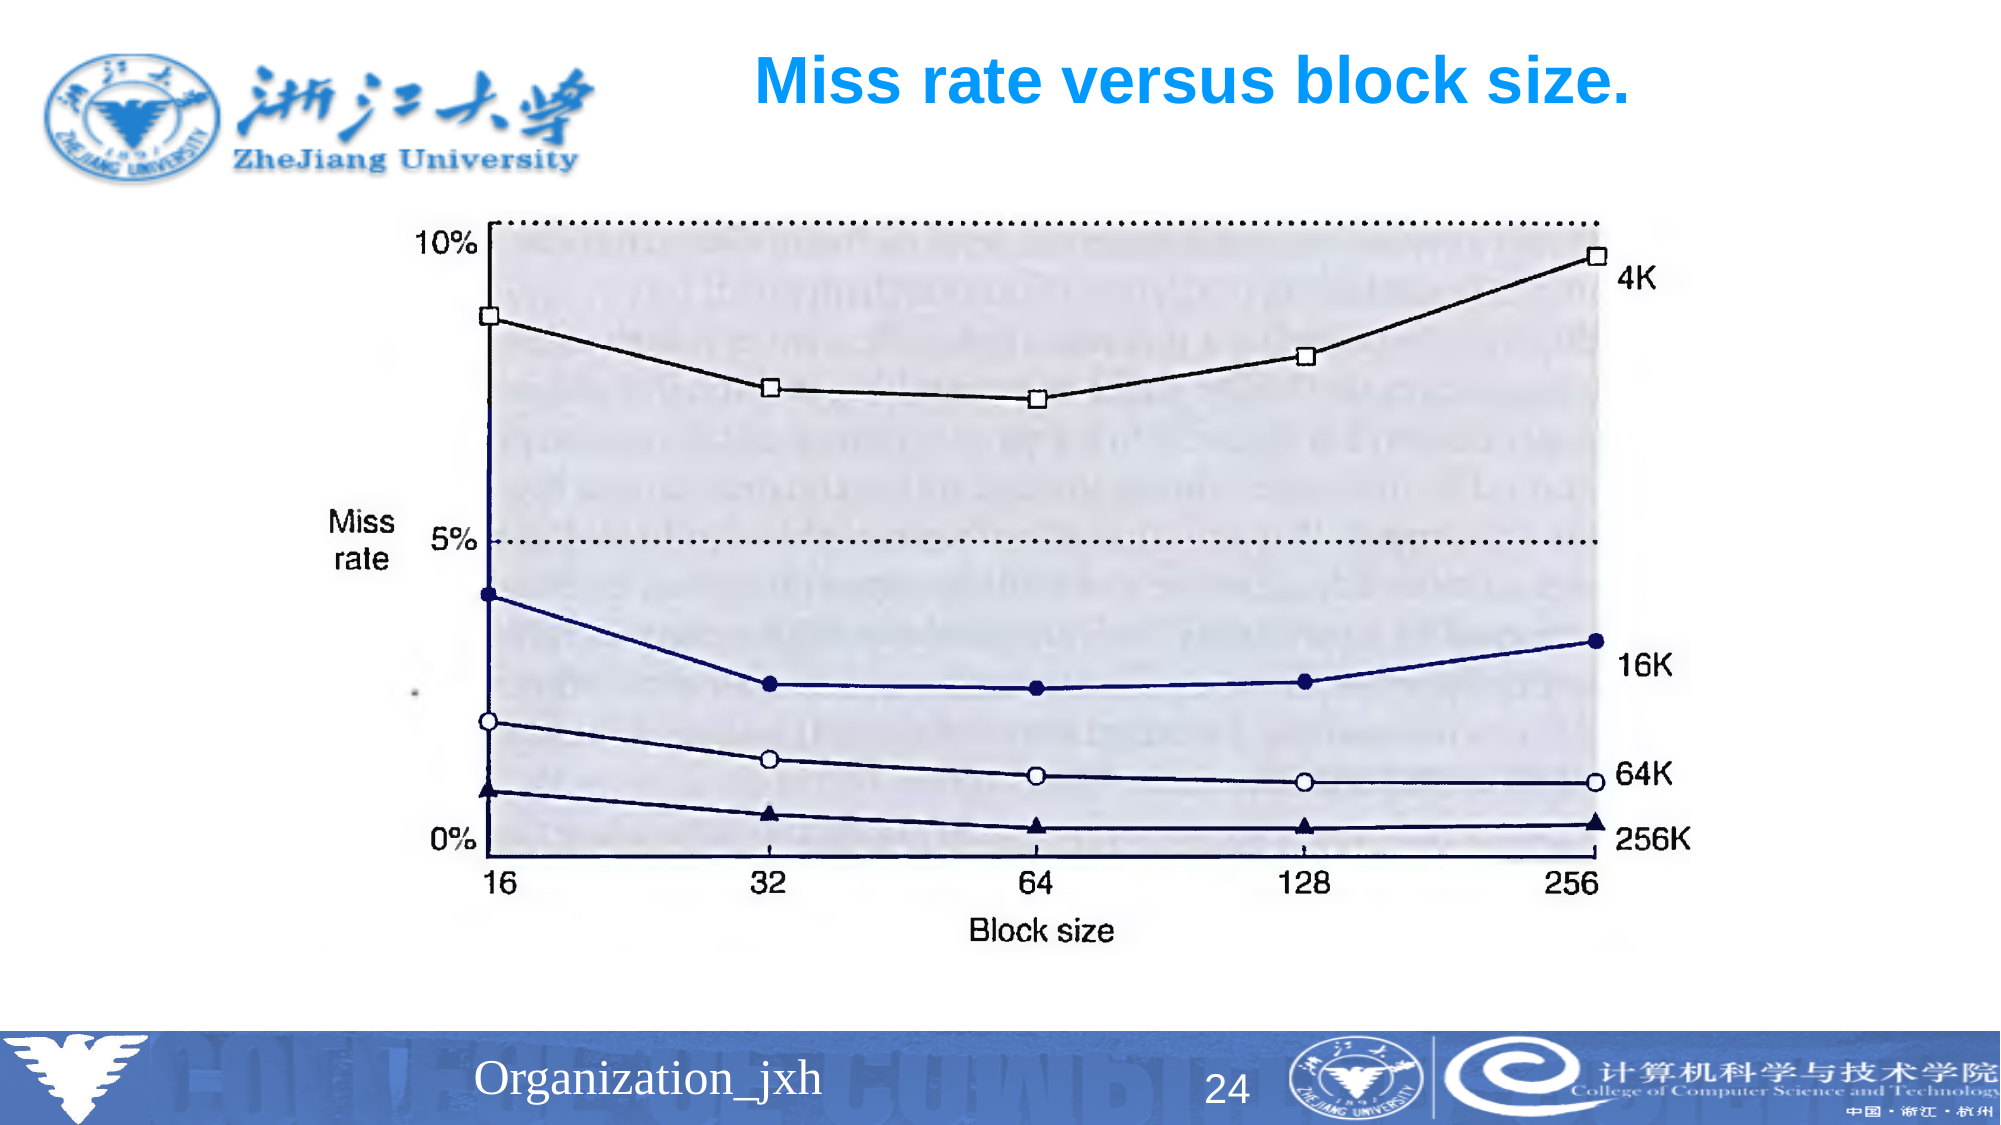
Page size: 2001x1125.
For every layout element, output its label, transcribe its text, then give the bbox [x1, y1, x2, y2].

picture [319, 210, 1691, 953]
picture [0, 1031, 2000, 1125]
title Miss rate versus block size. [718, 13, 1687, 141]
picture [31, 46, 604, 188]
